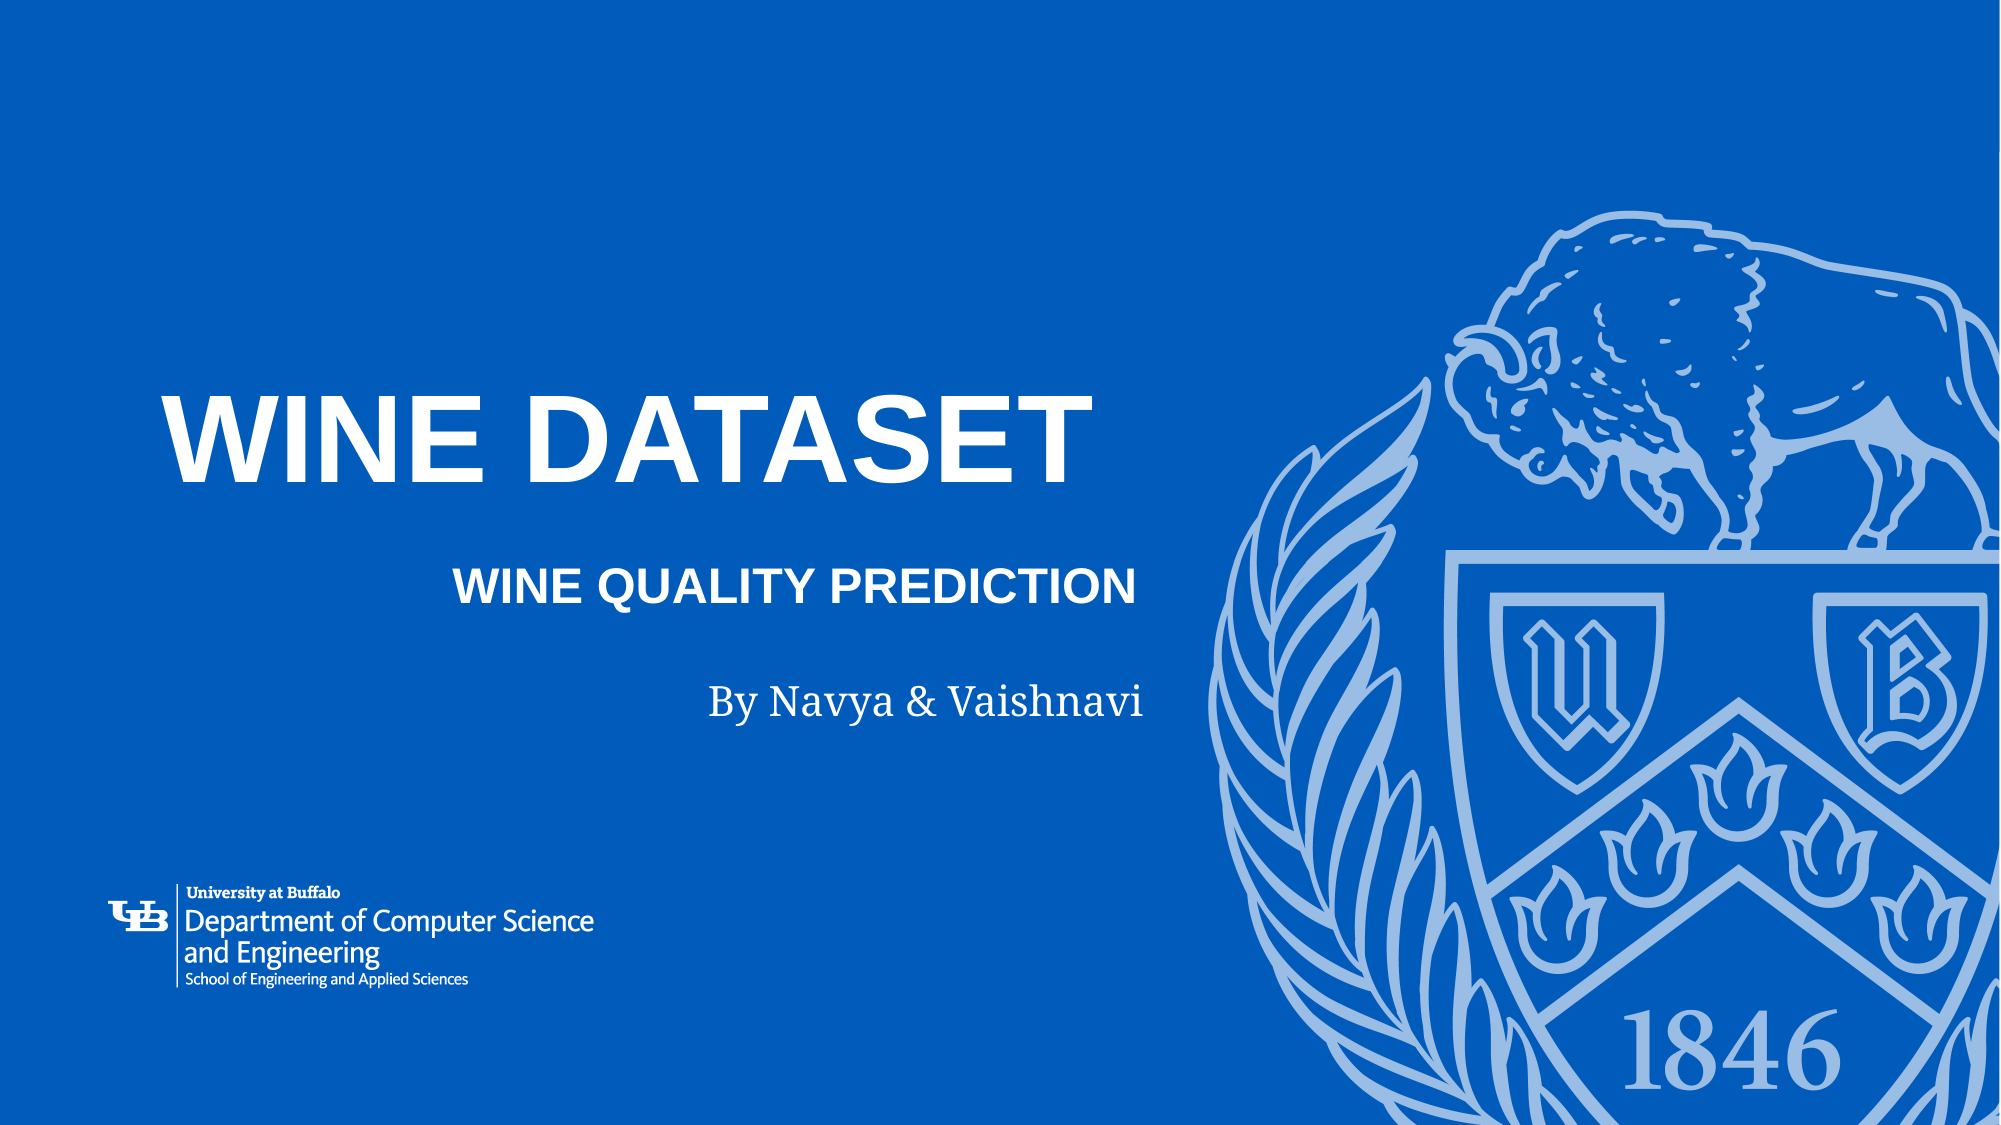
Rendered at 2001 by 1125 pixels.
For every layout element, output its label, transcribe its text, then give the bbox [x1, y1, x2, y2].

list By Navya & Vaishnavi [108, 651, 1197, 922]
title Wine Dataset wine quality prediction [108, 244, 1197, 636]
picture [0, 0, 2000, 1125]
